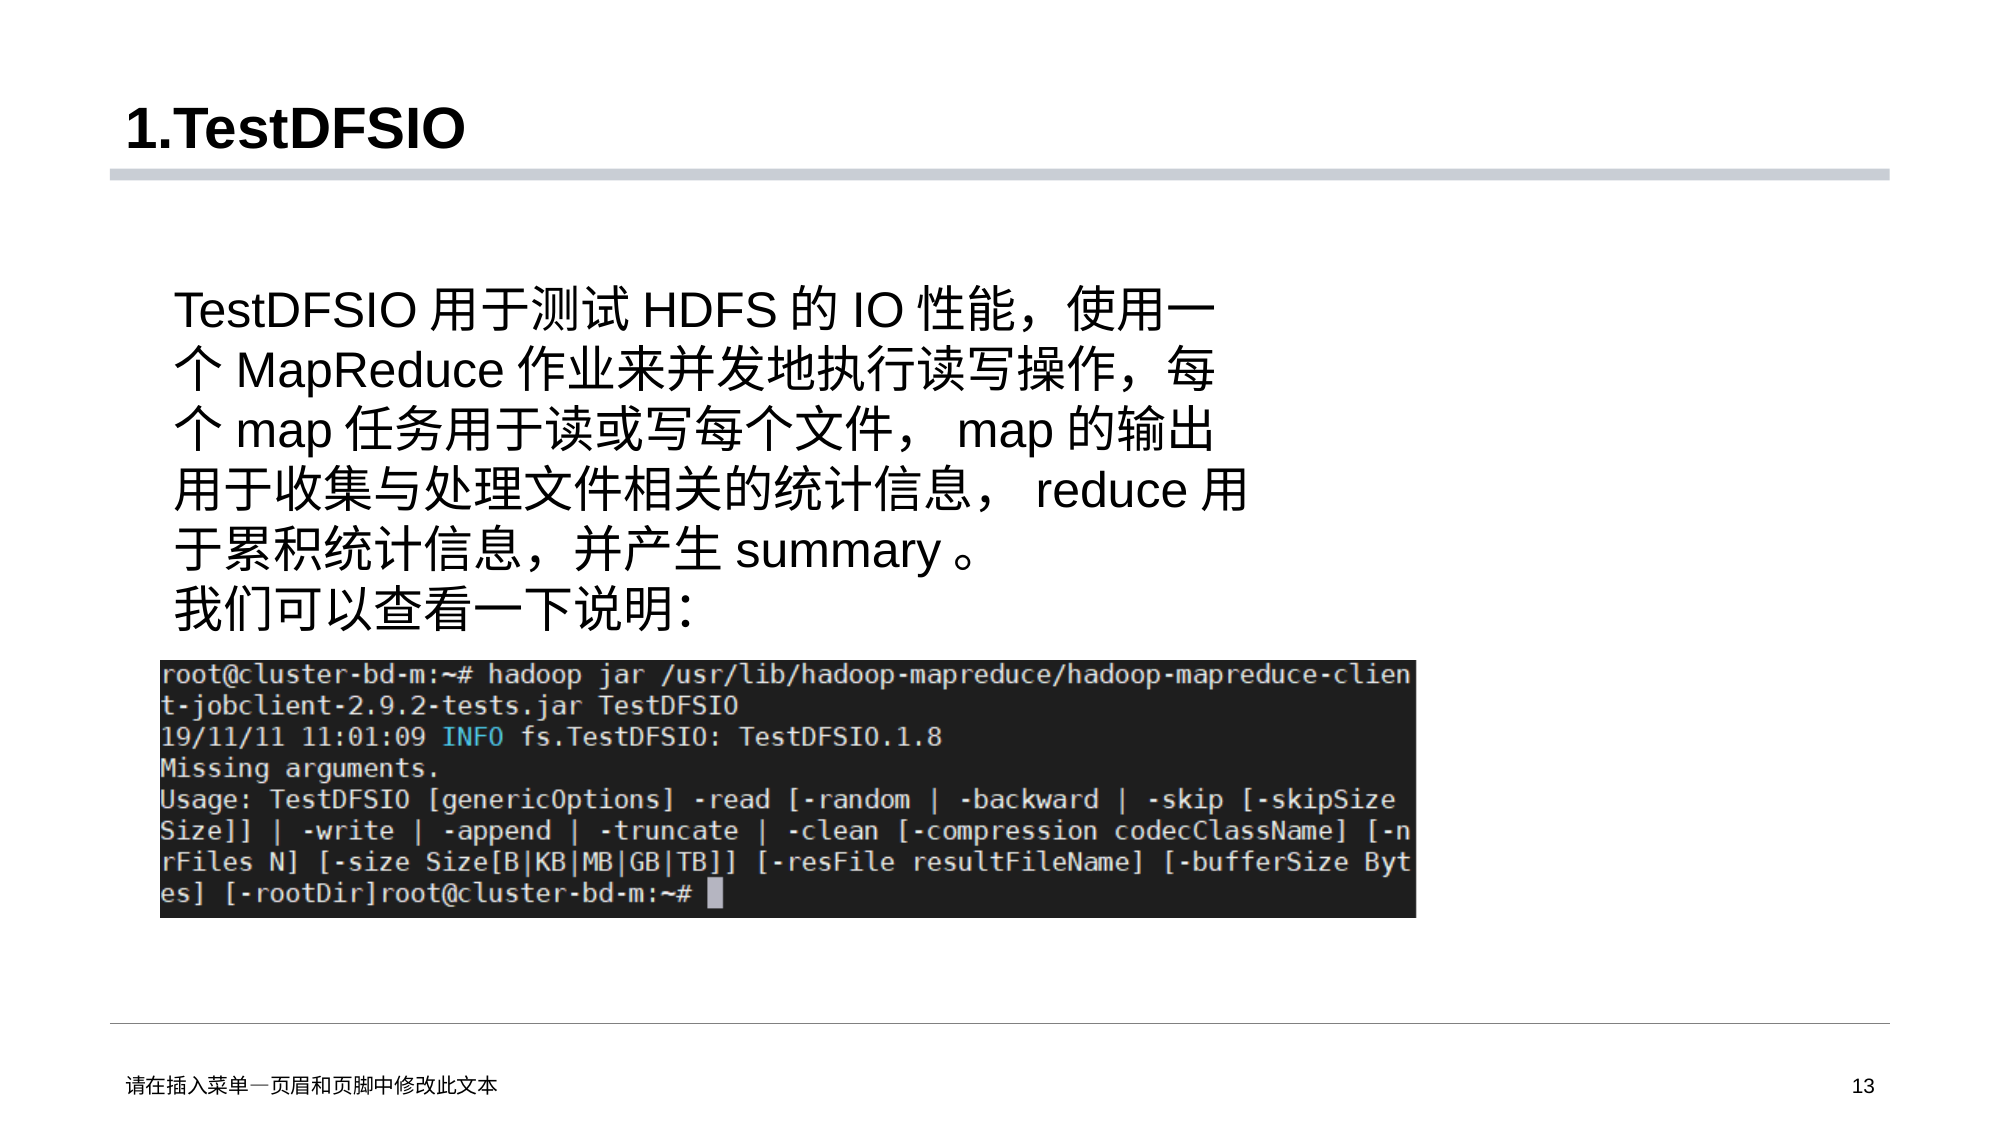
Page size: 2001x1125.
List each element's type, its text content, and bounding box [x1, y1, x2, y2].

footer 请在插入菜单—页眉和页脚中修改此文本 [109, 1068, 790, 1103]
slide_number 13 [1412, 1068, 1890, 1103]
text_box TestDFSIO用于测试HDFS的IO性能，使用一个MapReduce作业来并发地执行读写操作，每个map任务用于读或写每个文件，map的输出用于收集与处理文件相关的统计信息，reduce用于累积统计信息，并产生summary。 我们可以查看一下说明： [158, 270, 1277, 751]
title 1.TestDFSIO [109, 0, 1890, 169]
picture [160, 659, 1418, 918]
